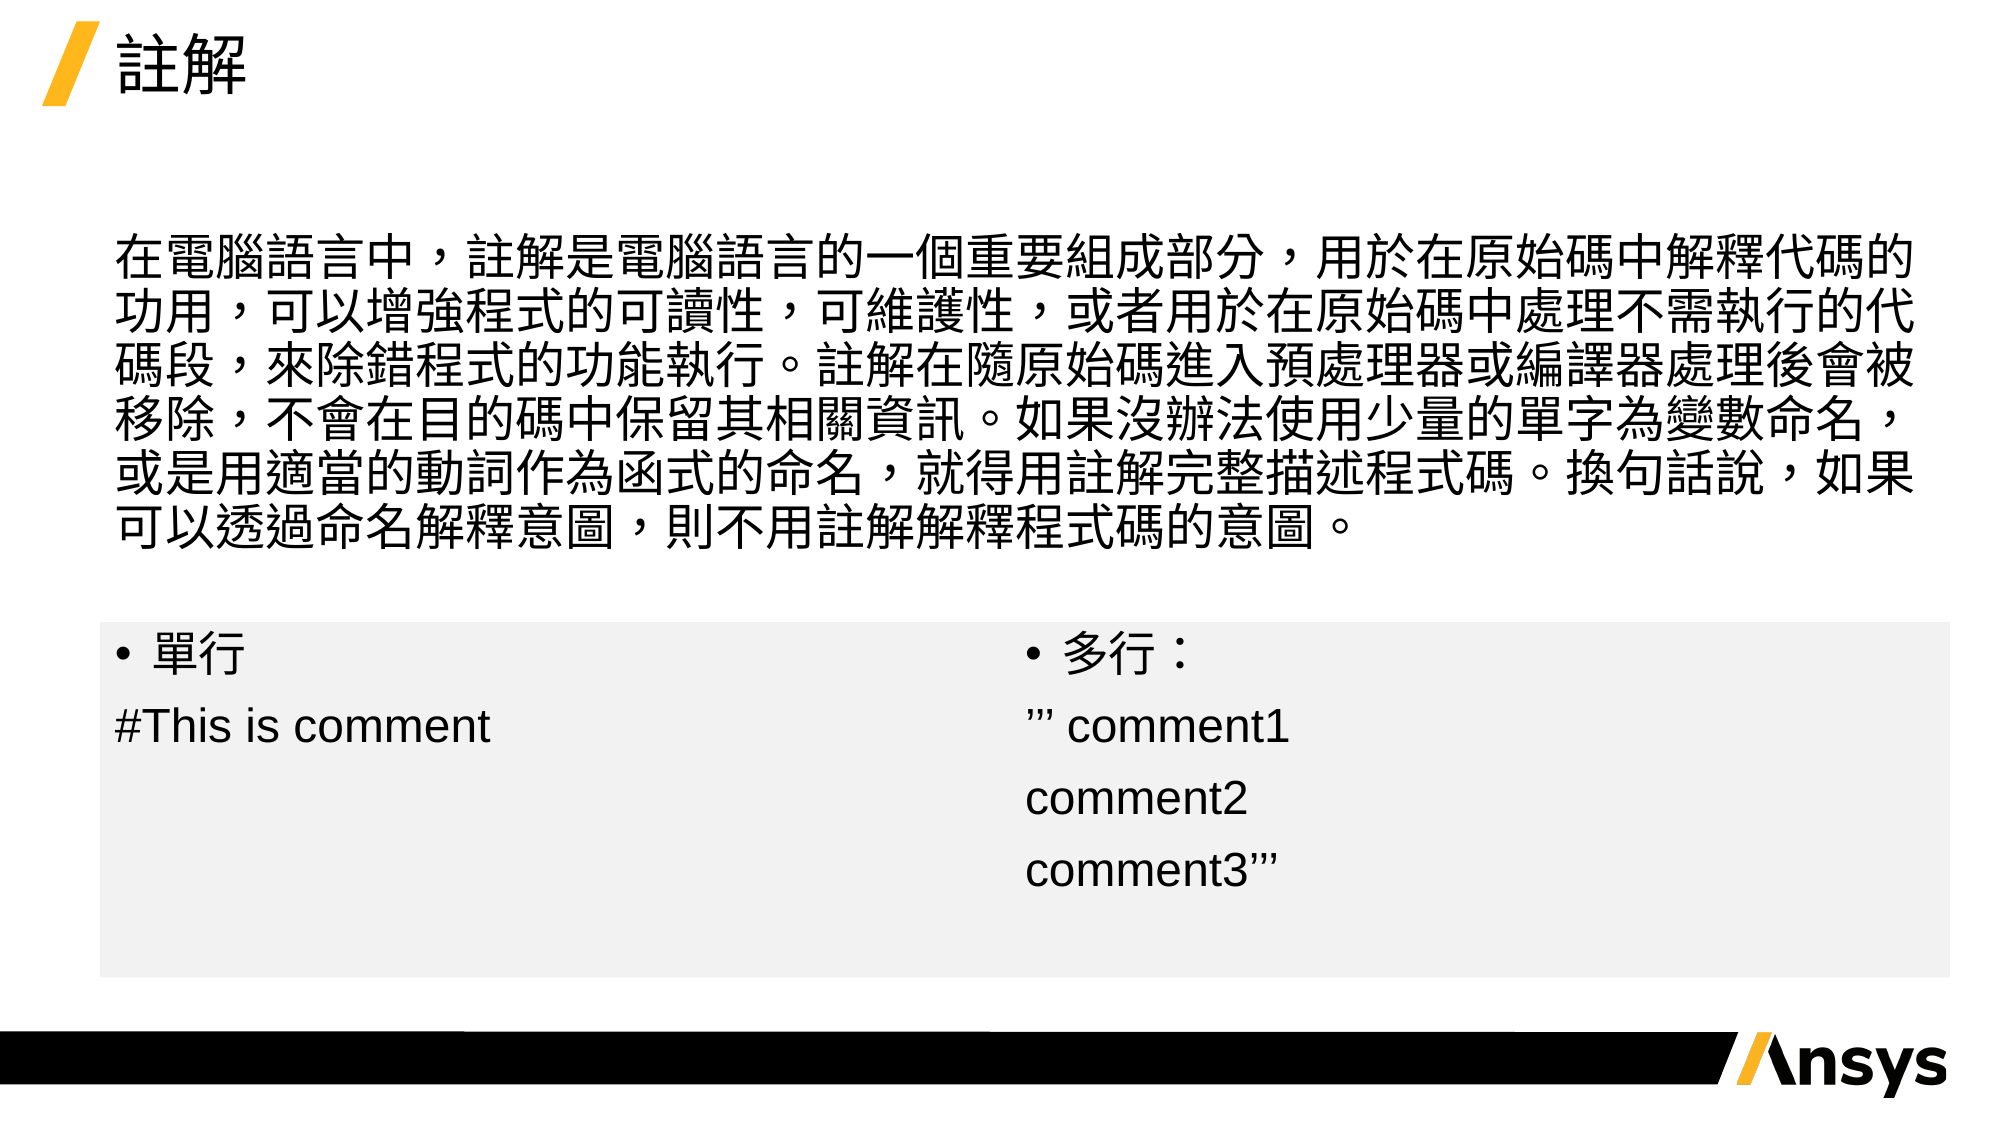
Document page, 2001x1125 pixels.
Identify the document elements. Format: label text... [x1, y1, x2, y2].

list 在電腦語言中，註解是電腦語言的一個重要組成部分，用於在原始碼中解釋代碼的功用，可以增強程式的可讀性，可維護性，或者用於在原始碼中處理不需執行的代碼段，來除錯程式的功能執行。註解在隨原始碼進入預處理器或編譯器處理後會被移除，不會在目的碼中保留其相關資訊。如果沒辦法使用少量的單字為變數命名，或是用適當的動詞作為函式的命名，就得用註解完整描述程式碼。換句話說，如果可以透過命名解釋意圖，則不用註解解釋程式碼的意圖。 [99, 224, 1950, 581]
title 註解 [99, 24, 1900, 164]
text_box 單行 #This is comment 多行： ’’’ comment1 comment2 comment3’’’ [99, 622, 1950, 978]
